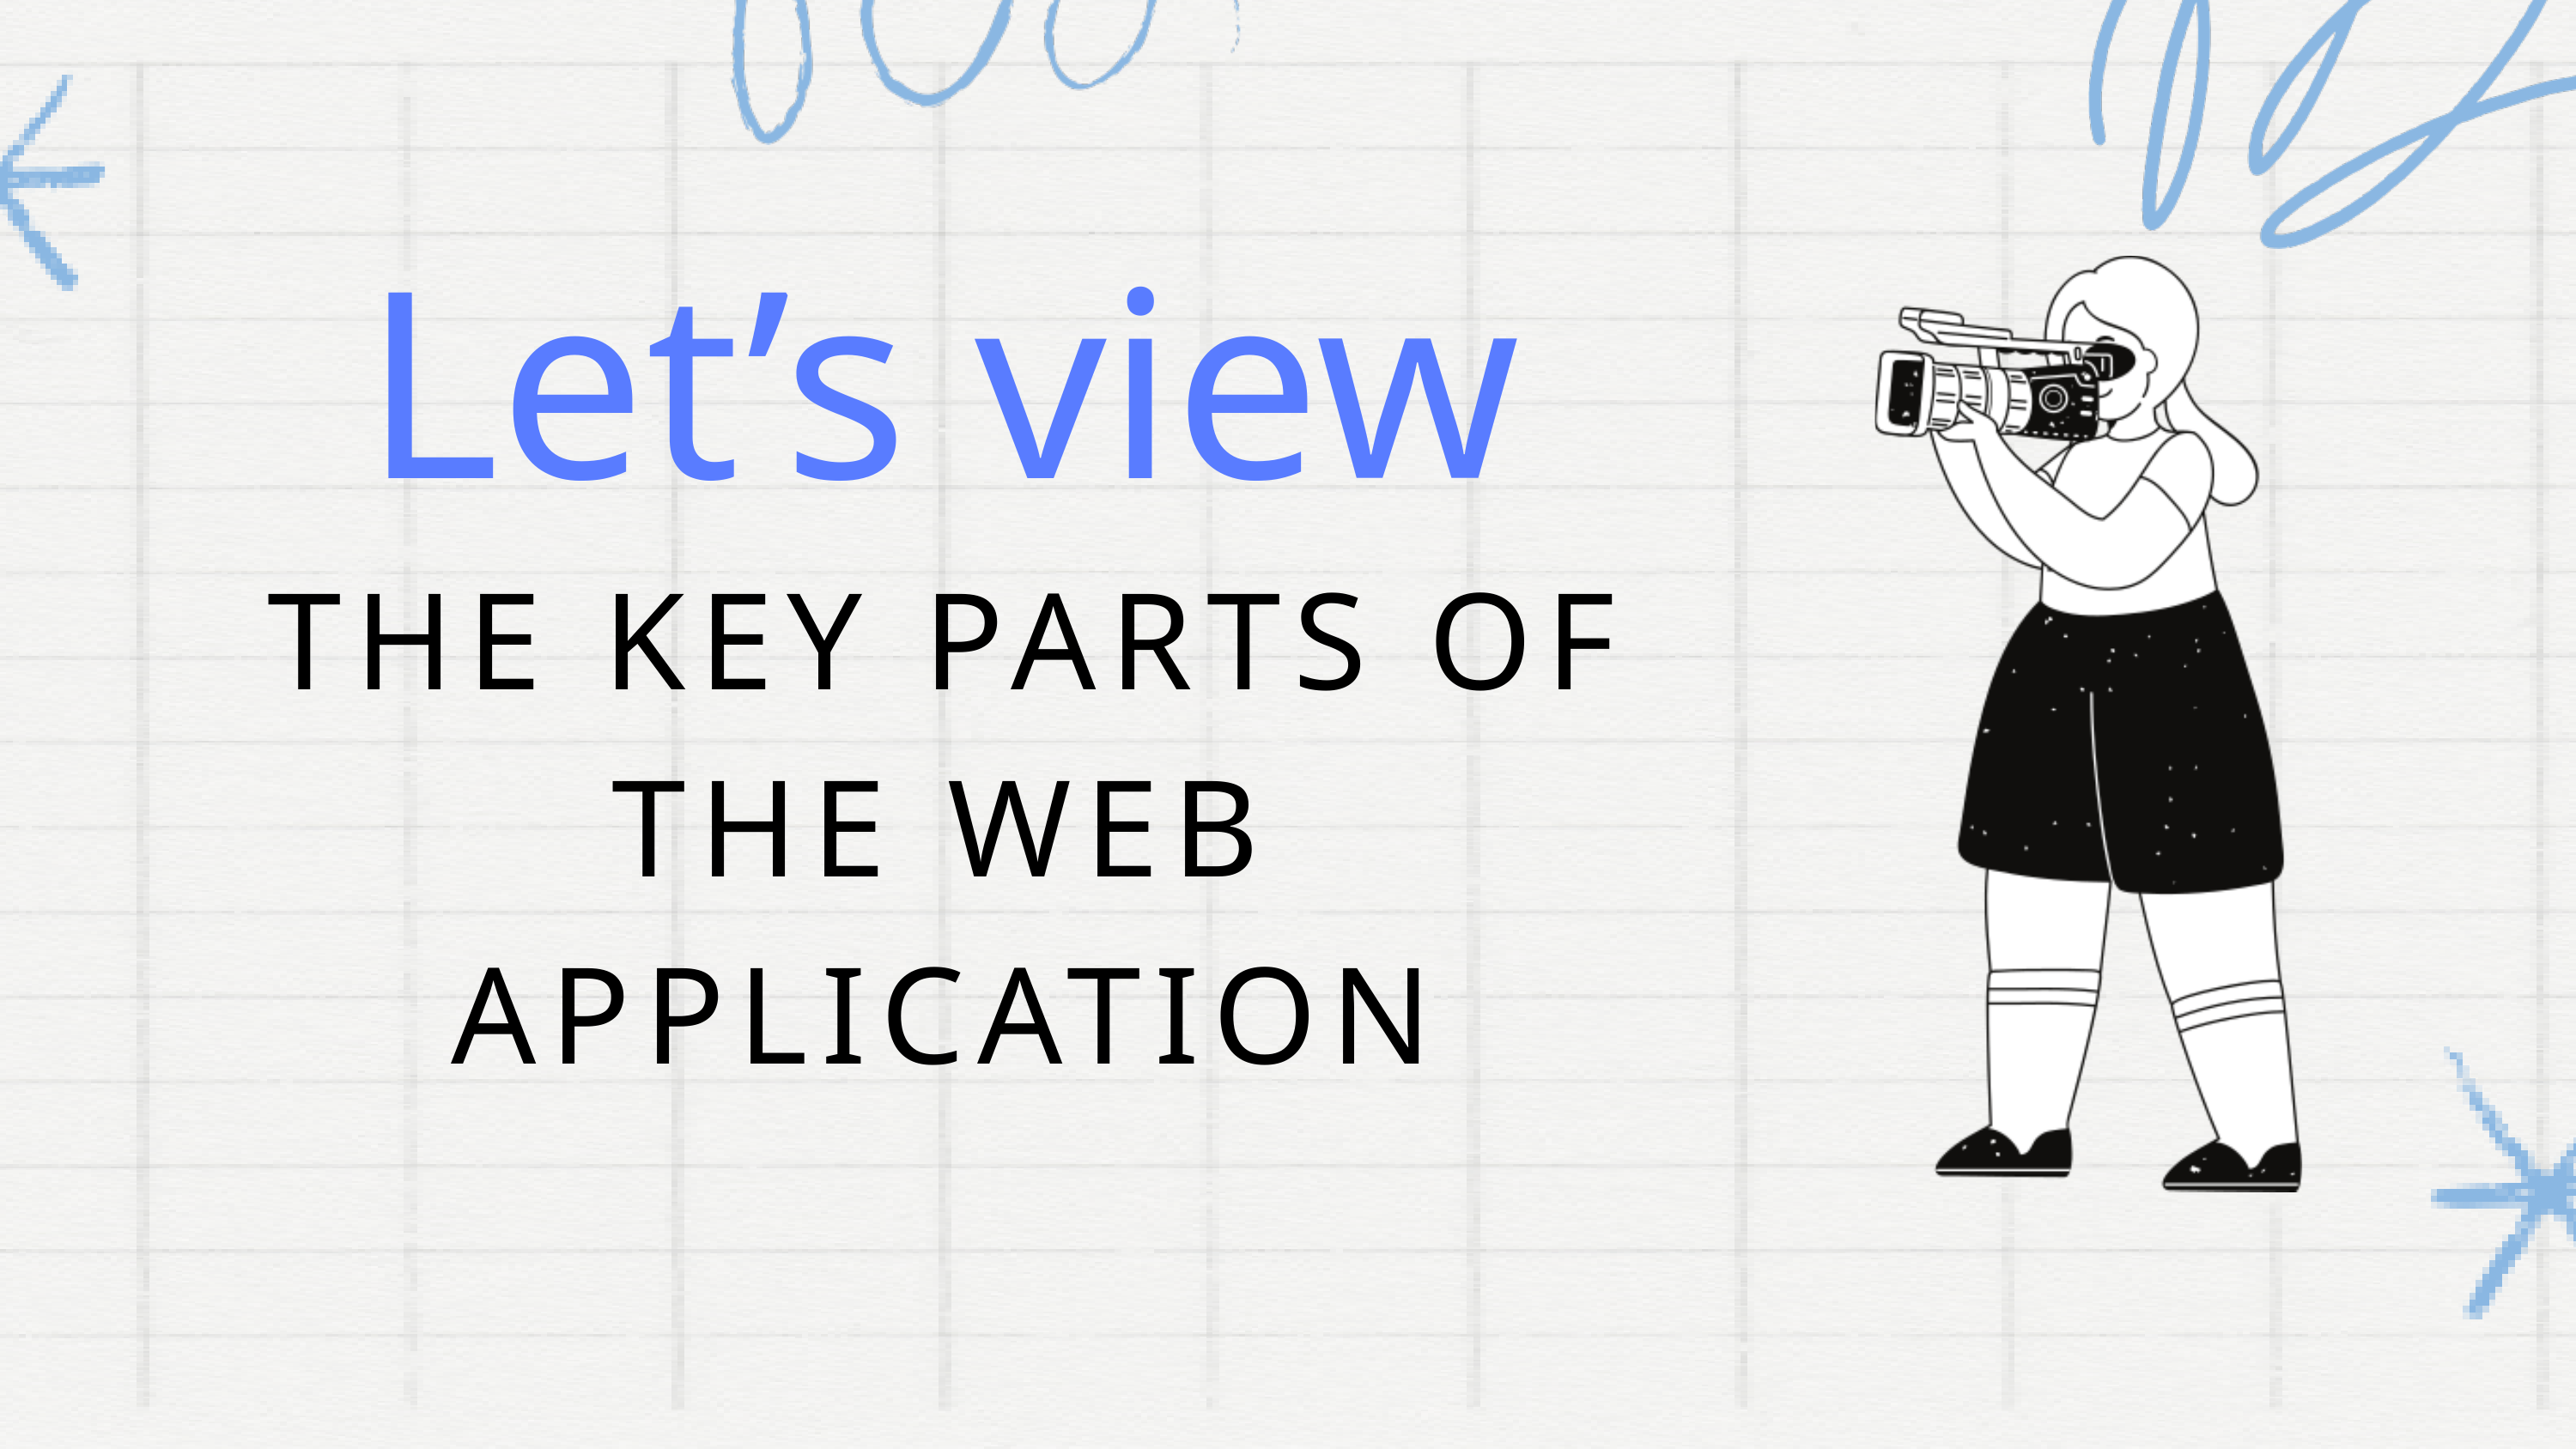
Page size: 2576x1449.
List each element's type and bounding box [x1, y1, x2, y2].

text_box [0, 64, 106, 291]
text_box [2431, 1046, 2576, 1319]
text_box [645, 0, 1241, 145]
text_box [109, 256, 1777, 1070]
text_box [0, 0, 2576, 1449]
text_box [2088, 0, 2576, 249]
text_box [1874, 256, 2303, 1192]
